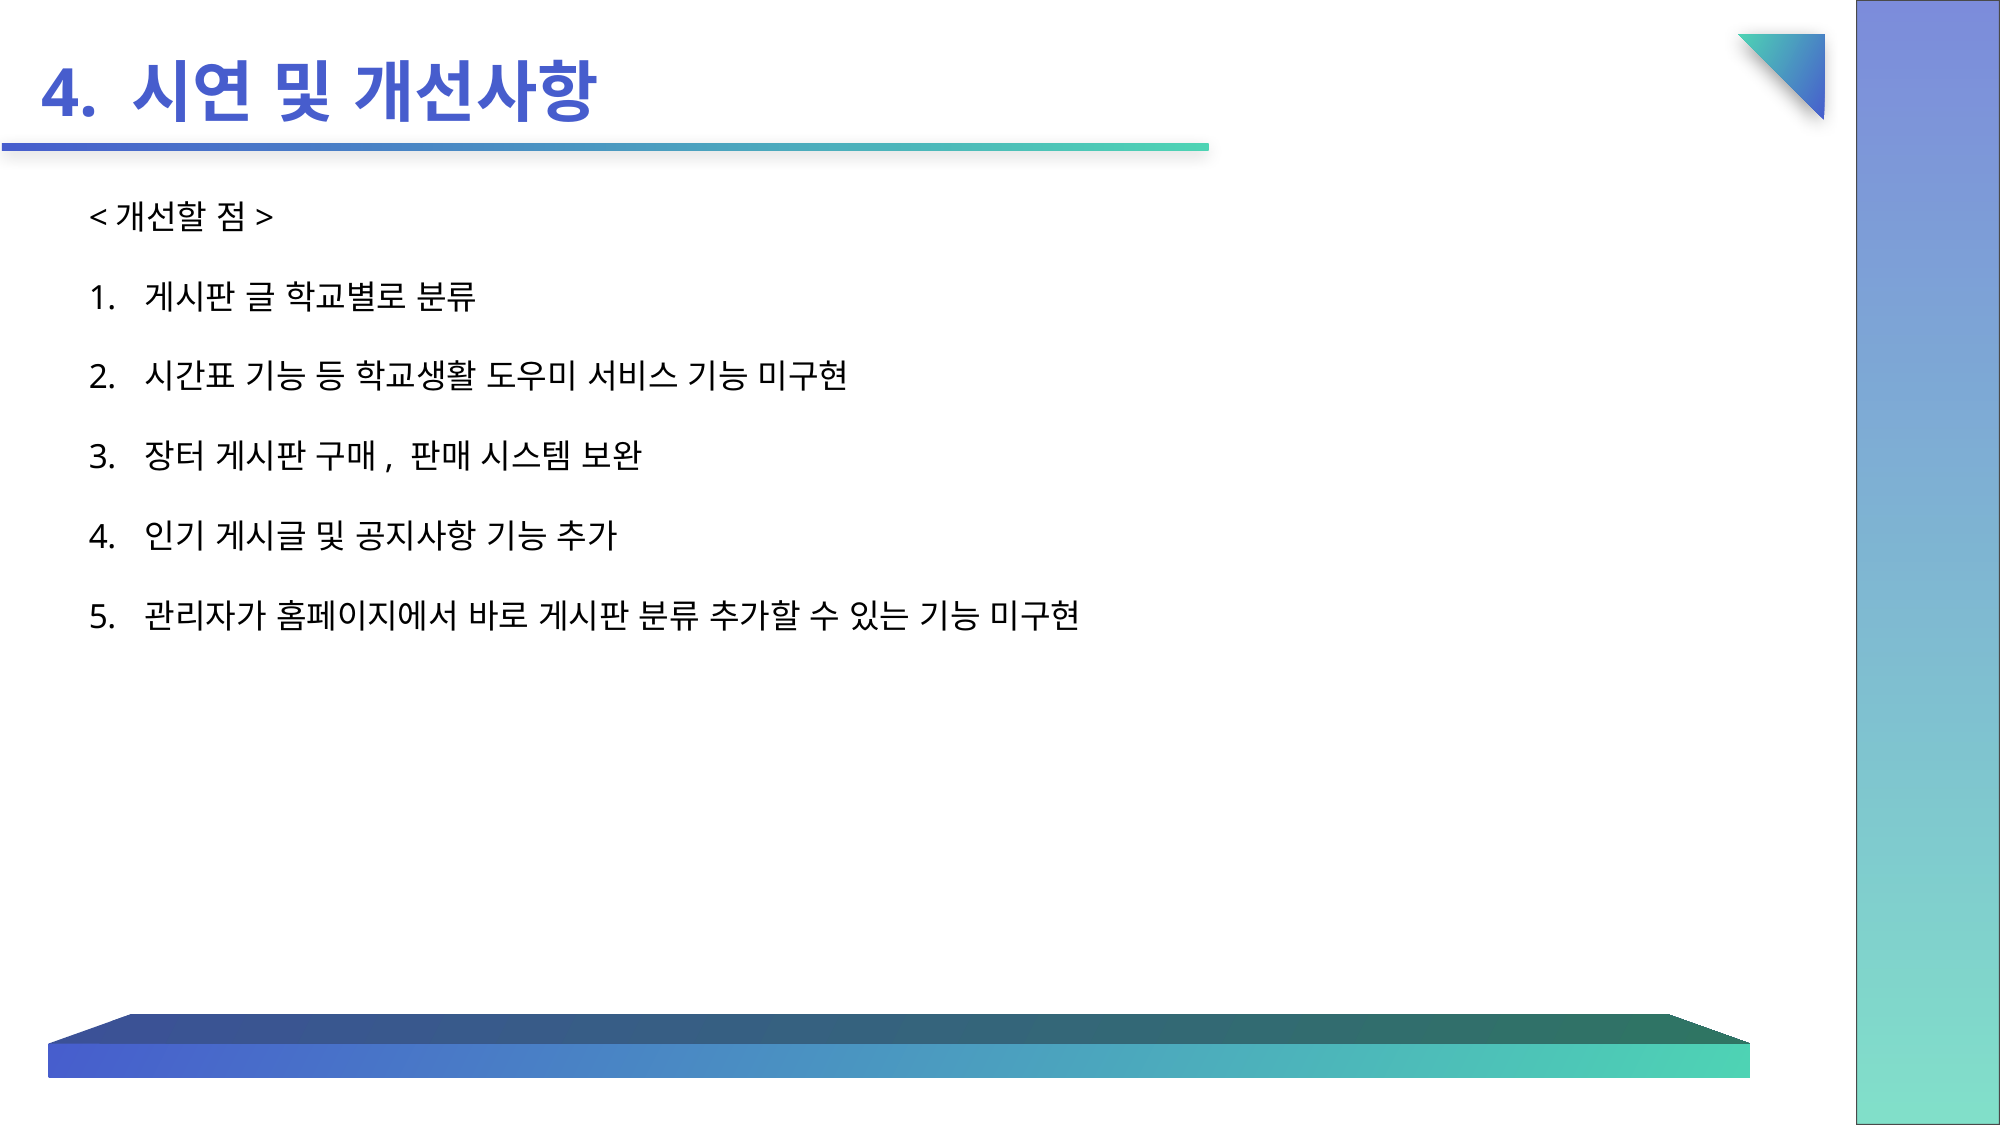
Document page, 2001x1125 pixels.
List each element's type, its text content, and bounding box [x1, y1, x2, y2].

text_box 4. 시연 및 개선사항 [26, 42, 1209, 137]
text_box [48, 1014, 1750, 1078]
text_box <개선할 점> 게시판 글 학교별로 분류 시간표 기능 등 학교생활 도우미 서비스 기능 미구현 장터 게시판 구매, 판매 시스템 보완 인기 게시글 및 공지사항 기능 추가 관리자가 홈페이지에서 바로 게시판 분류 추가할 수 있는 기능 미구현 [73, 188, 1679, 683]
text_box [1855, 0, 2000, 1125]
text_box [1735, 33, 1826, 123]
text_box [1, 142, 1210, 152]
